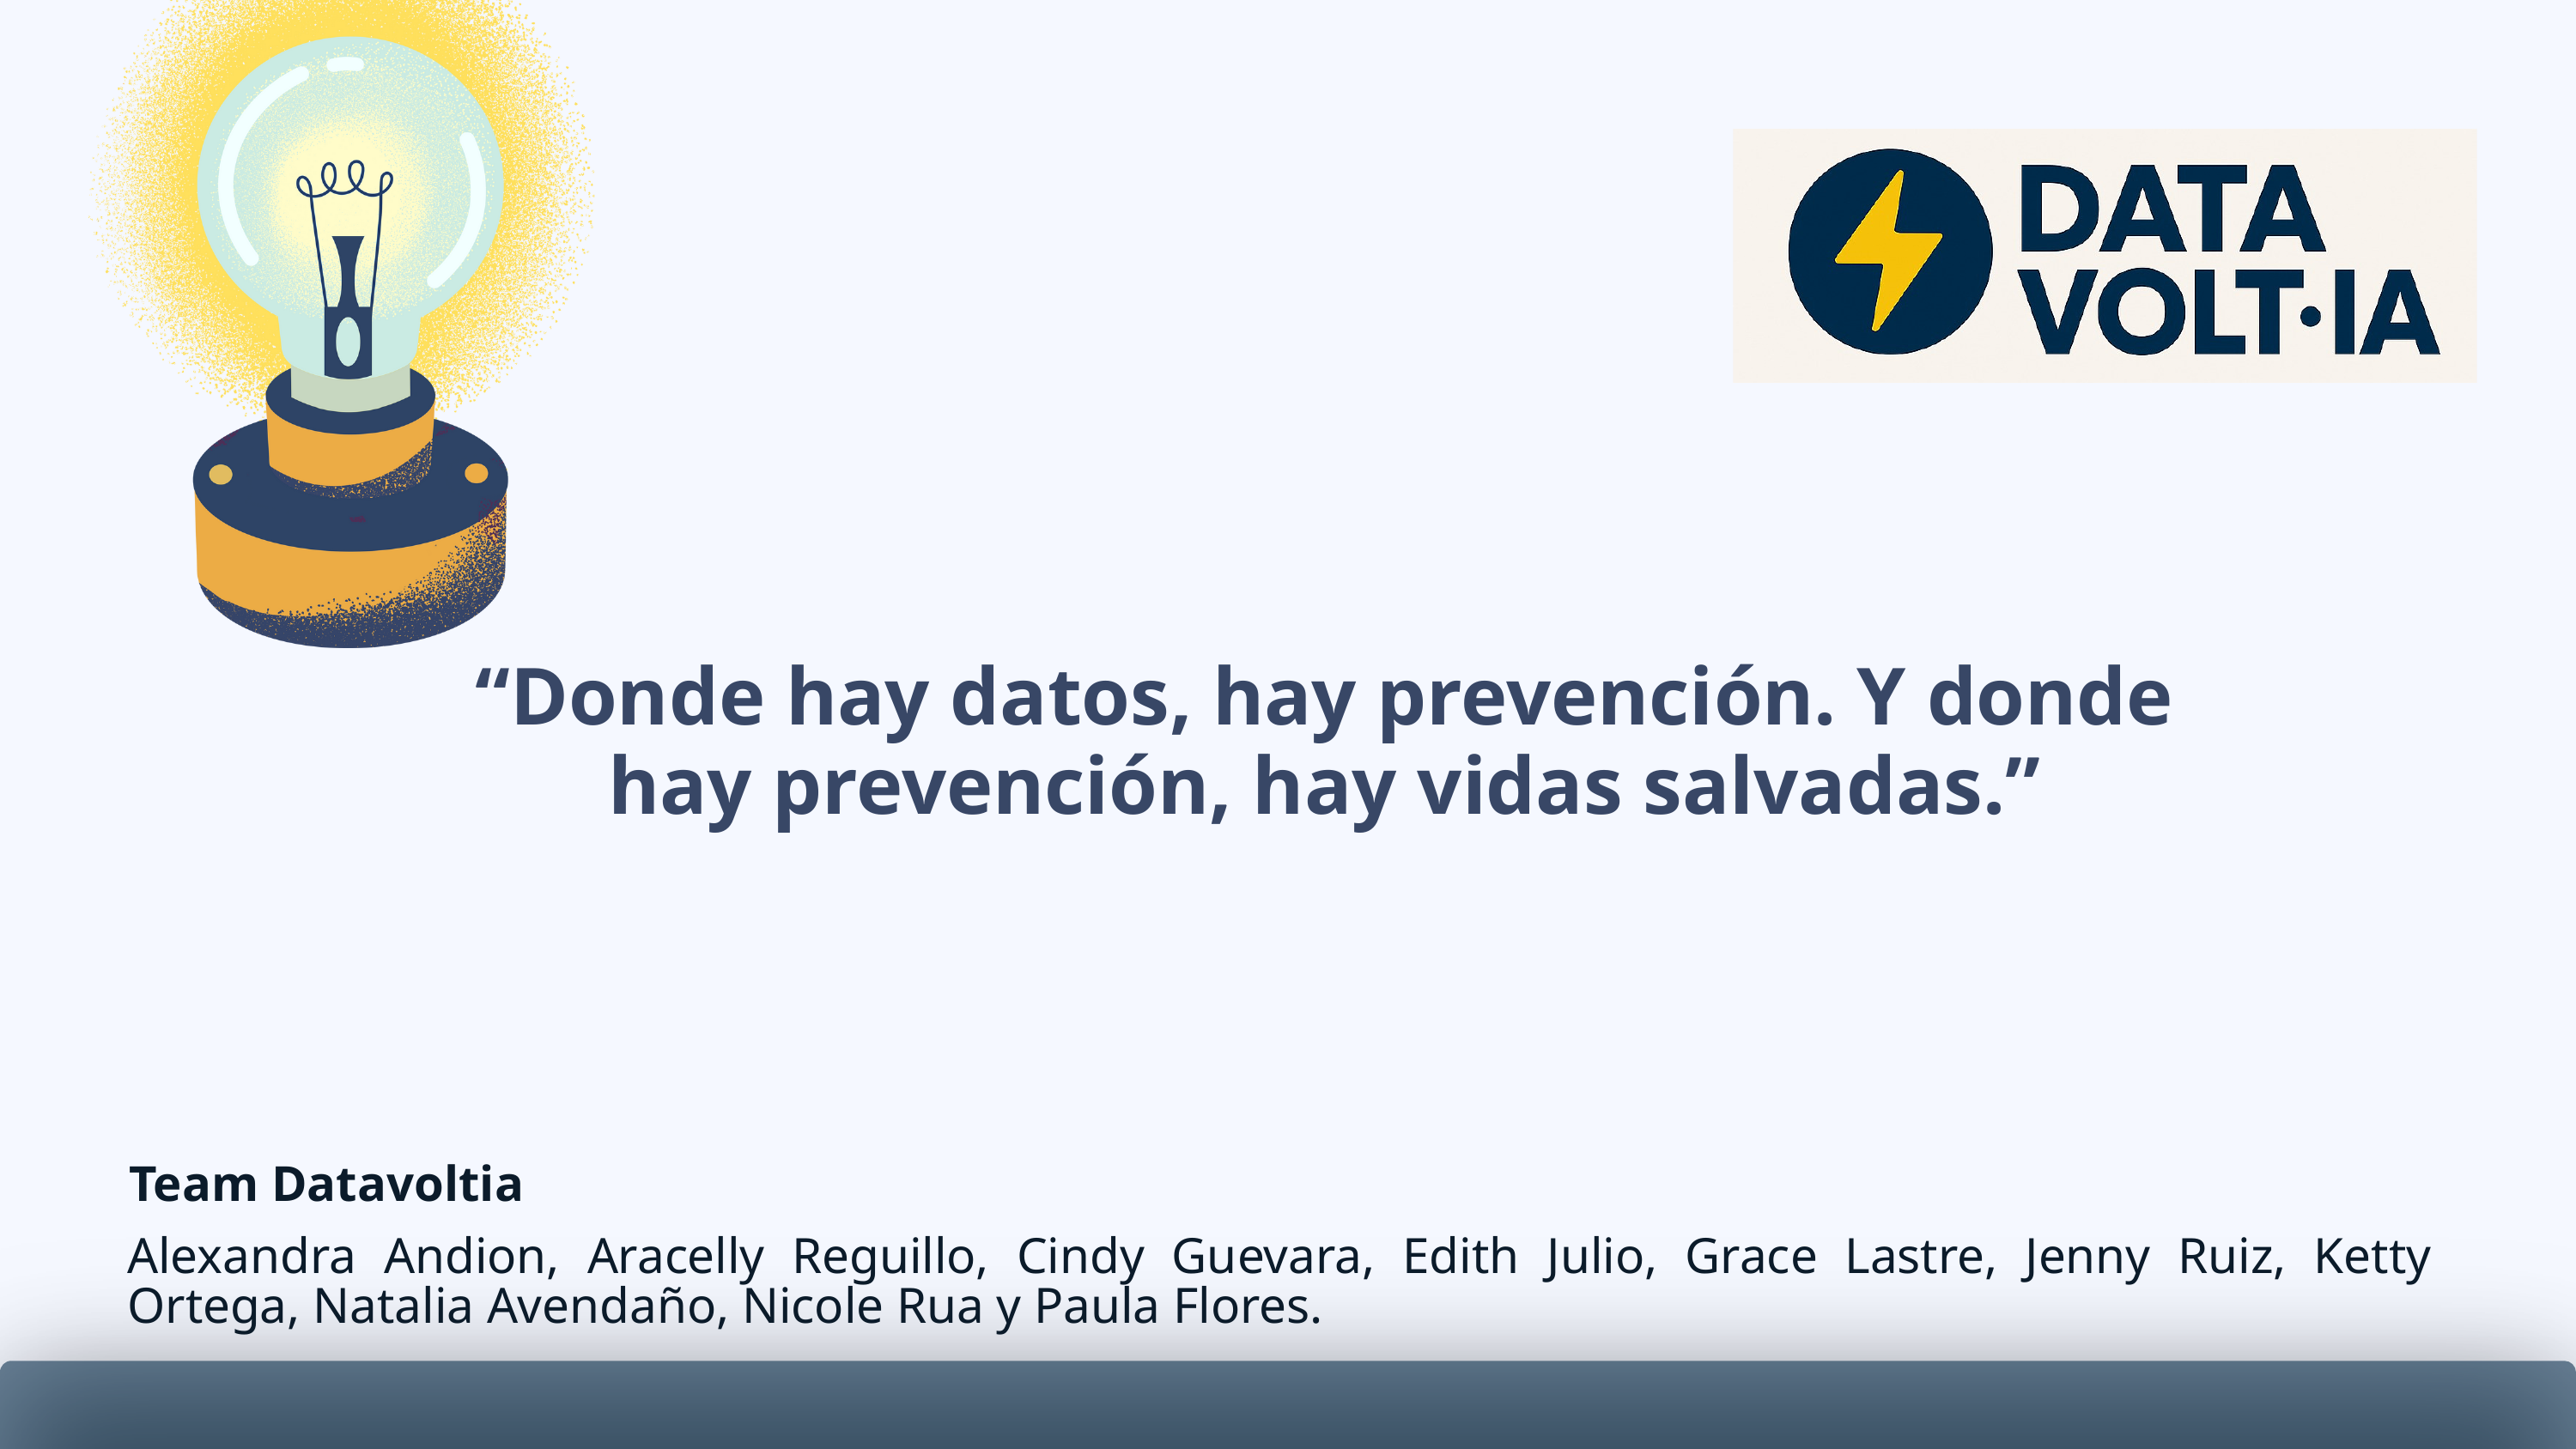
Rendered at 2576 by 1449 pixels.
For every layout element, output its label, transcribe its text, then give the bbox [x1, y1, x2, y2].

text_box [1733, 129, 2477, 383]
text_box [0, 1361, 2576, 1449]
text_box Alexandra Andion, Aracelly Reguillo, Cindy Guevara, Edith Julio, Grace Lastre, Jenny Ruiz, Ketty Ortega, Natalia Avendaño, Nicole Rua y Paula Flores. [127, 1234, 2432, 1334]
text_box [0, 1179, 2576, 1359]
text_box Team Datavoltia [127, 1143, 526, 1211]
text_box “Donde hay datos, hay prevención. Y donde hay prevención, hay vidas salvadas.” [402, 652, 2247, 919]
text_box [88, 0, 595, 648]
